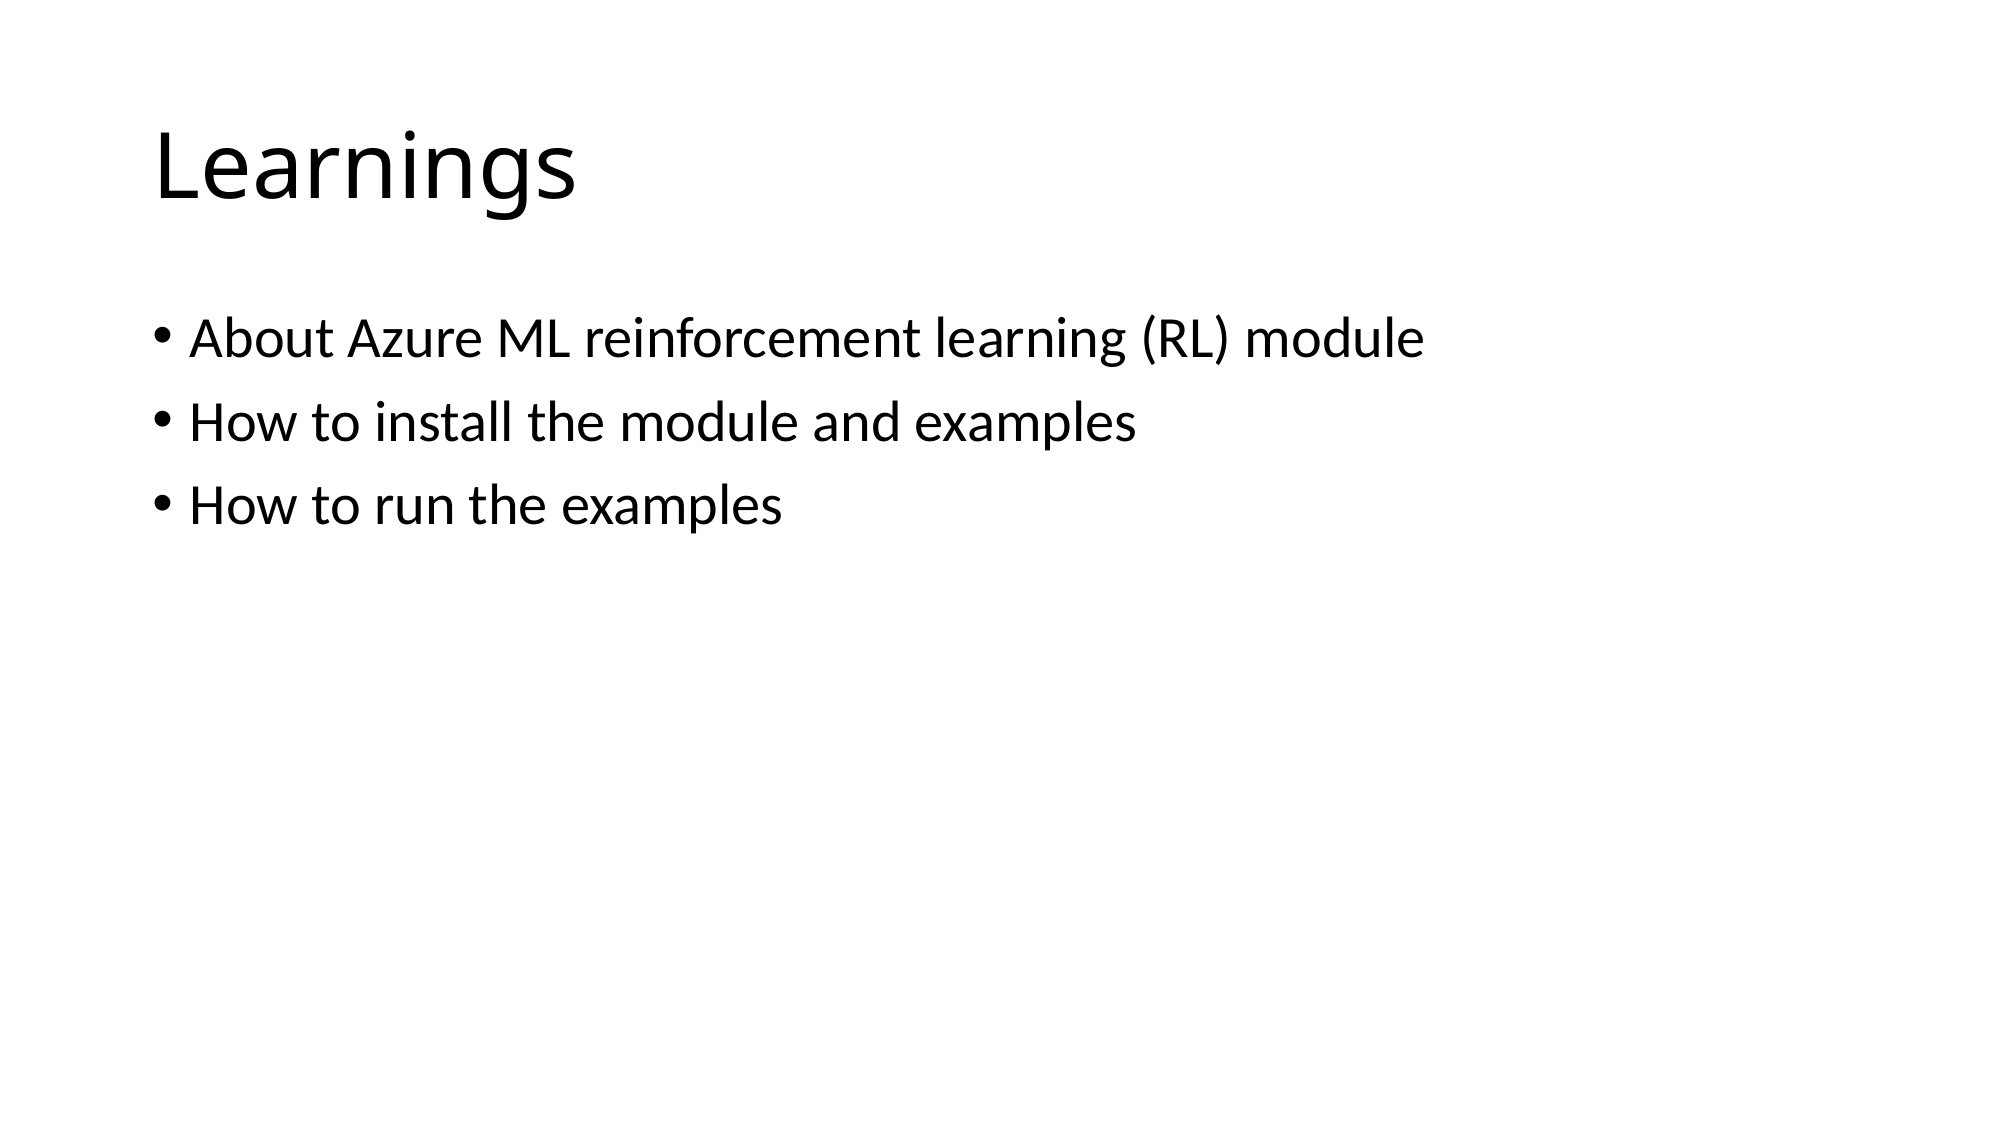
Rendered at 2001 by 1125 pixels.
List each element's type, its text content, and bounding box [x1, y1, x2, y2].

list About Azure ML reinforcement learning (RL) module How to install the module and examples How to run the examples [137, 299, 1863, 1014]
title Learnings [137, 59, 1863, 278]
